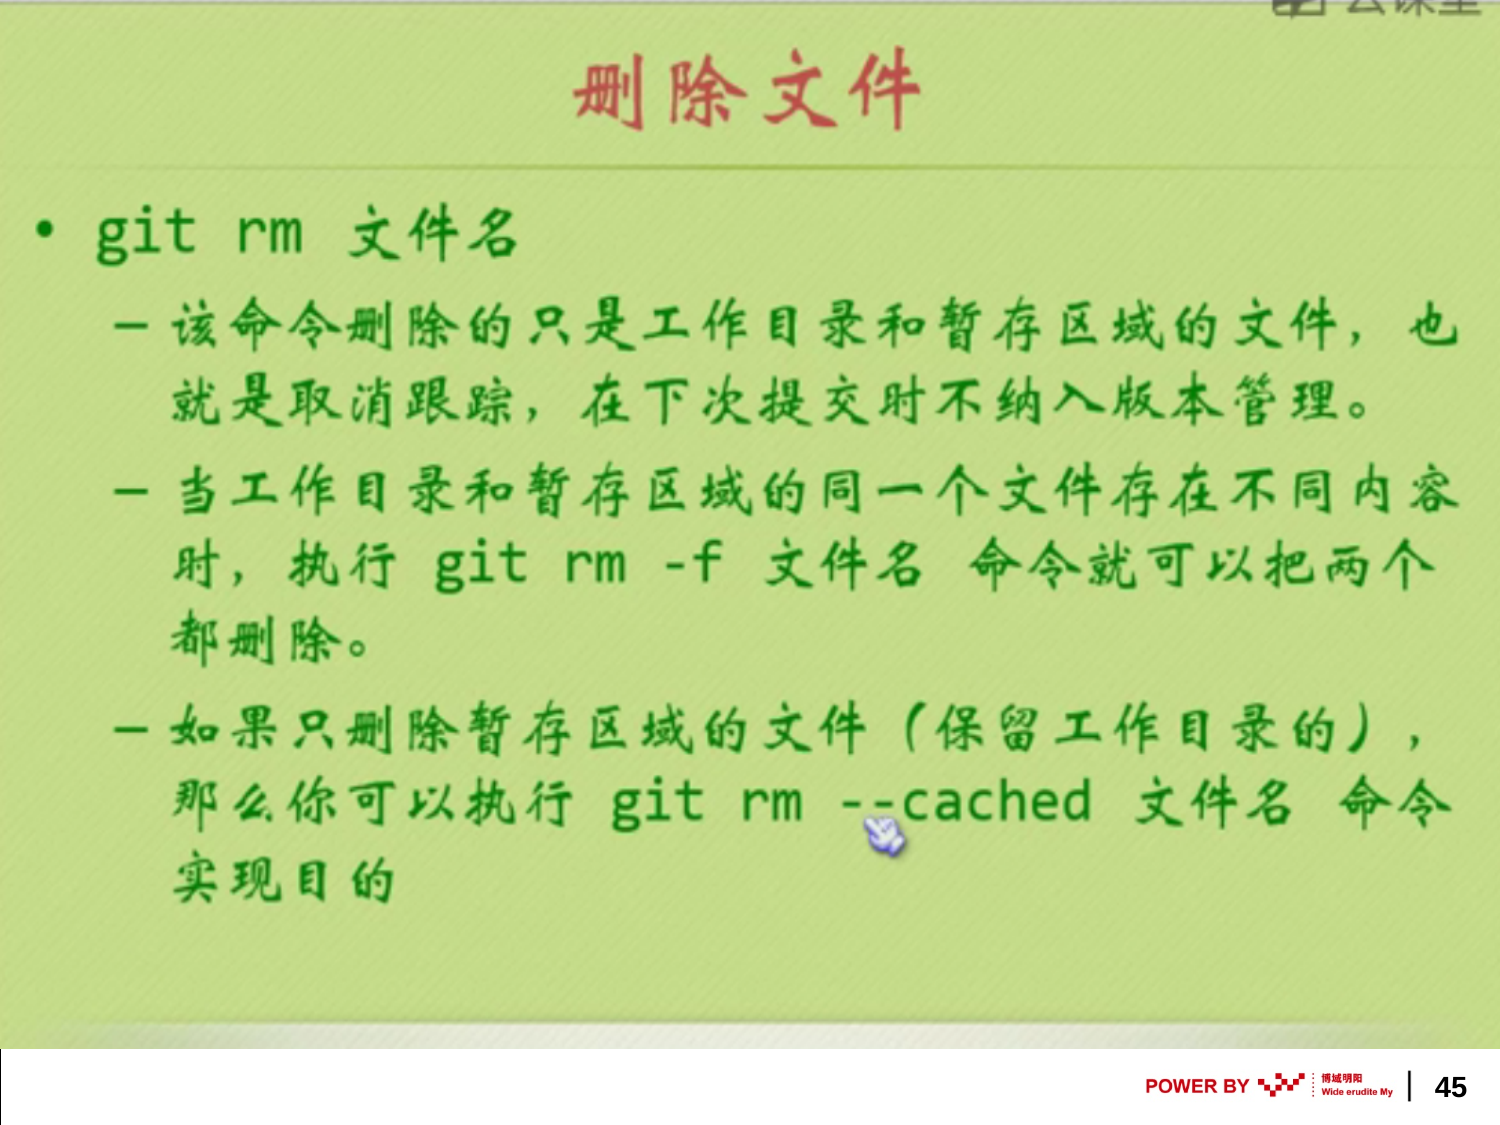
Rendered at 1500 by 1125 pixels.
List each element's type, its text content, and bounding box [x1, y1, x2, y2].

picture [0, 0, 1500, 1125]
footer 45 [1419, 1060, 1500, 1121]
